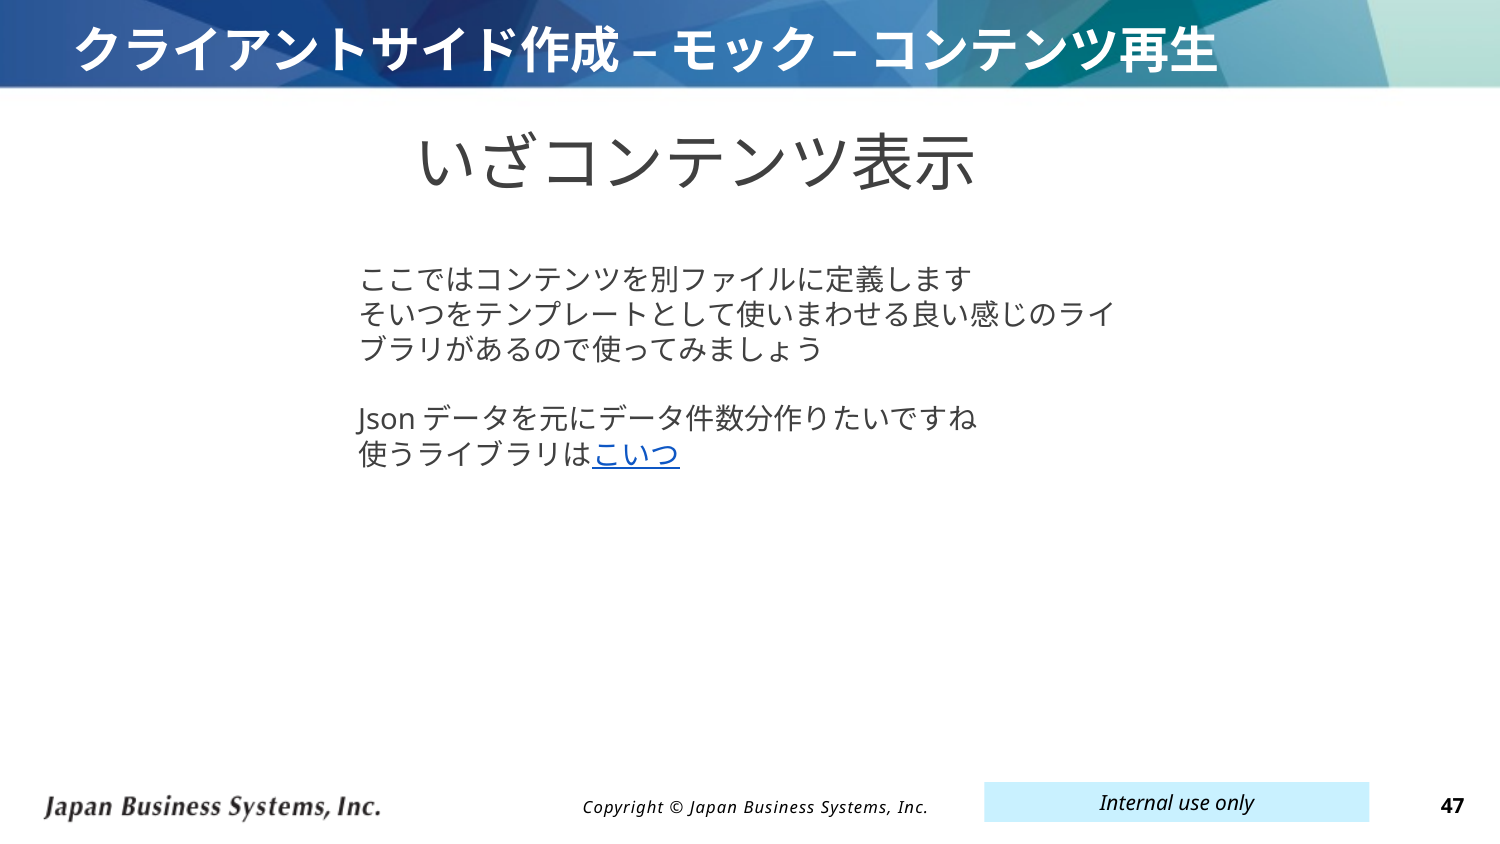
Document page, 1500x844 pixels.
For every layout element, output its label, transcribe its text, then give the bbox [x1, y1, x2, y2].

title クライアントサイド作成 – モック – コンテンツ再生 [57, 10, 1441, 79]
text_box ここではコンテンツを別ファイルに定義します そいつをテンプレートとして使いまわせる良い感じのライブラリがあるので使ってみましょう Jsonデータを元にデータ件数分作りたいですね 使うライブラリはこいつ [343, 253, 1157, 495]
picture [0, 0, 1500, 844]
list いざコンテンツ表示 [399, 115, 1001, 211]
